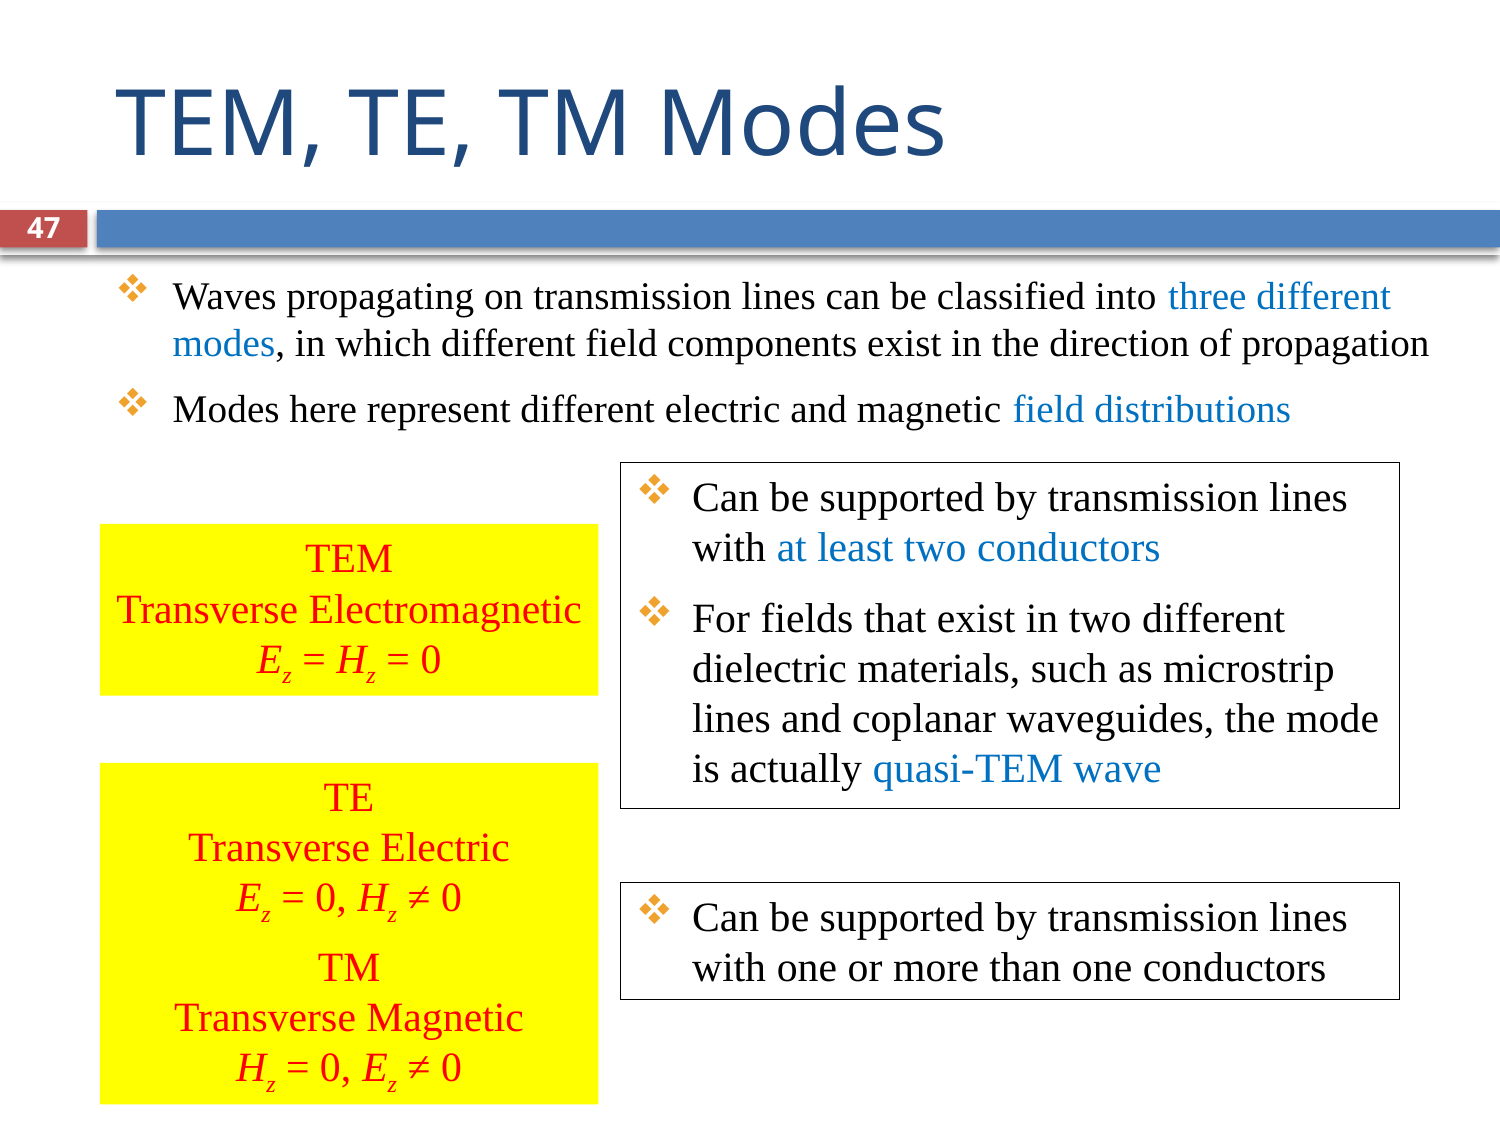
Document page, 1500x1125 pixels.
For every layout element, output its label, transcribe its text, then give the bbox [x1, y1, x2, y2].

text_box TM Transverse Magnetic Hz = 0, Ez ≠ 0 [99, 932, 599, 1105]
text_box Can be supported by transmission lines with at least two conductors For fields that exist in two different dielectric materials, such as microstrip lines and coplanar waveguides, the mode is actually quasi-TEM wave [620, 462, 1400, 809]
title TEM, TE, TM Modes [100, 37, 1438, 200]
text_box TE Transverse Electric Ez = 0, Hz ≠ 0 [99, 762, 599, 932]
text_box TEM Transverse Electromagnetic Ez = Hz = 0 [99, 523, 599, 696]
text_box Can be supported by transmission lines with one or more than one conductors [620, 882, 1400, 1000]
text_box Waves propagating on transmission lines can be classified into three different modes, in which different field components exist in the direction of propagation Modes here represent different electric and magnetic field distributions [100, 262, 1463, 450]
slide_number 47 [0, 208, 88, 249]
